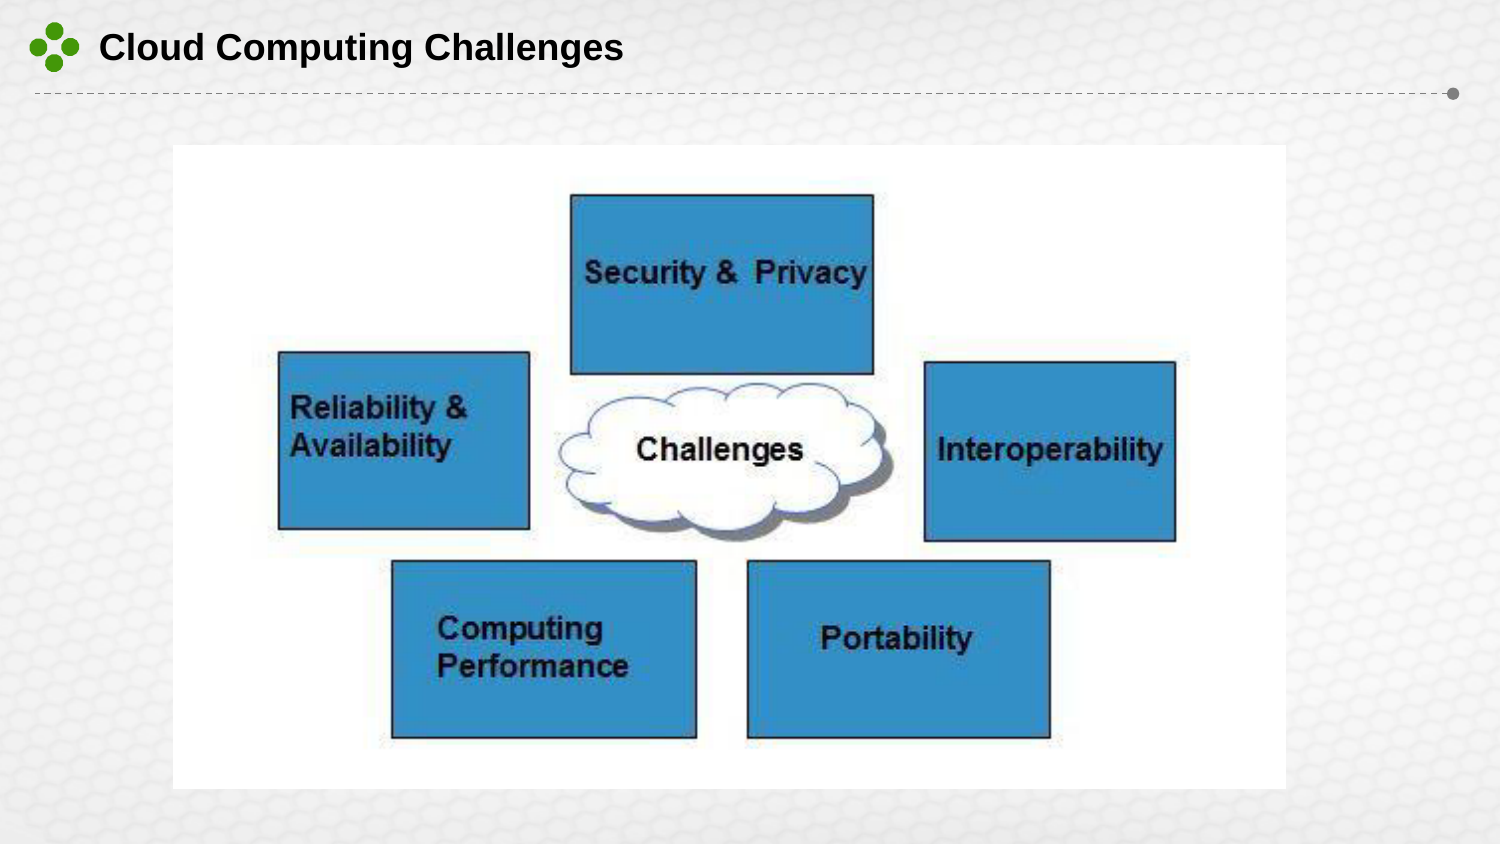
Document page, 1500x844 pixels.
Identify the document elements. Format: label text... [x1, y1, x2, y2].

title Cloud Computing Challenges [83, 15, 1463, 77]
picture [0, 0, 1500, 844]
